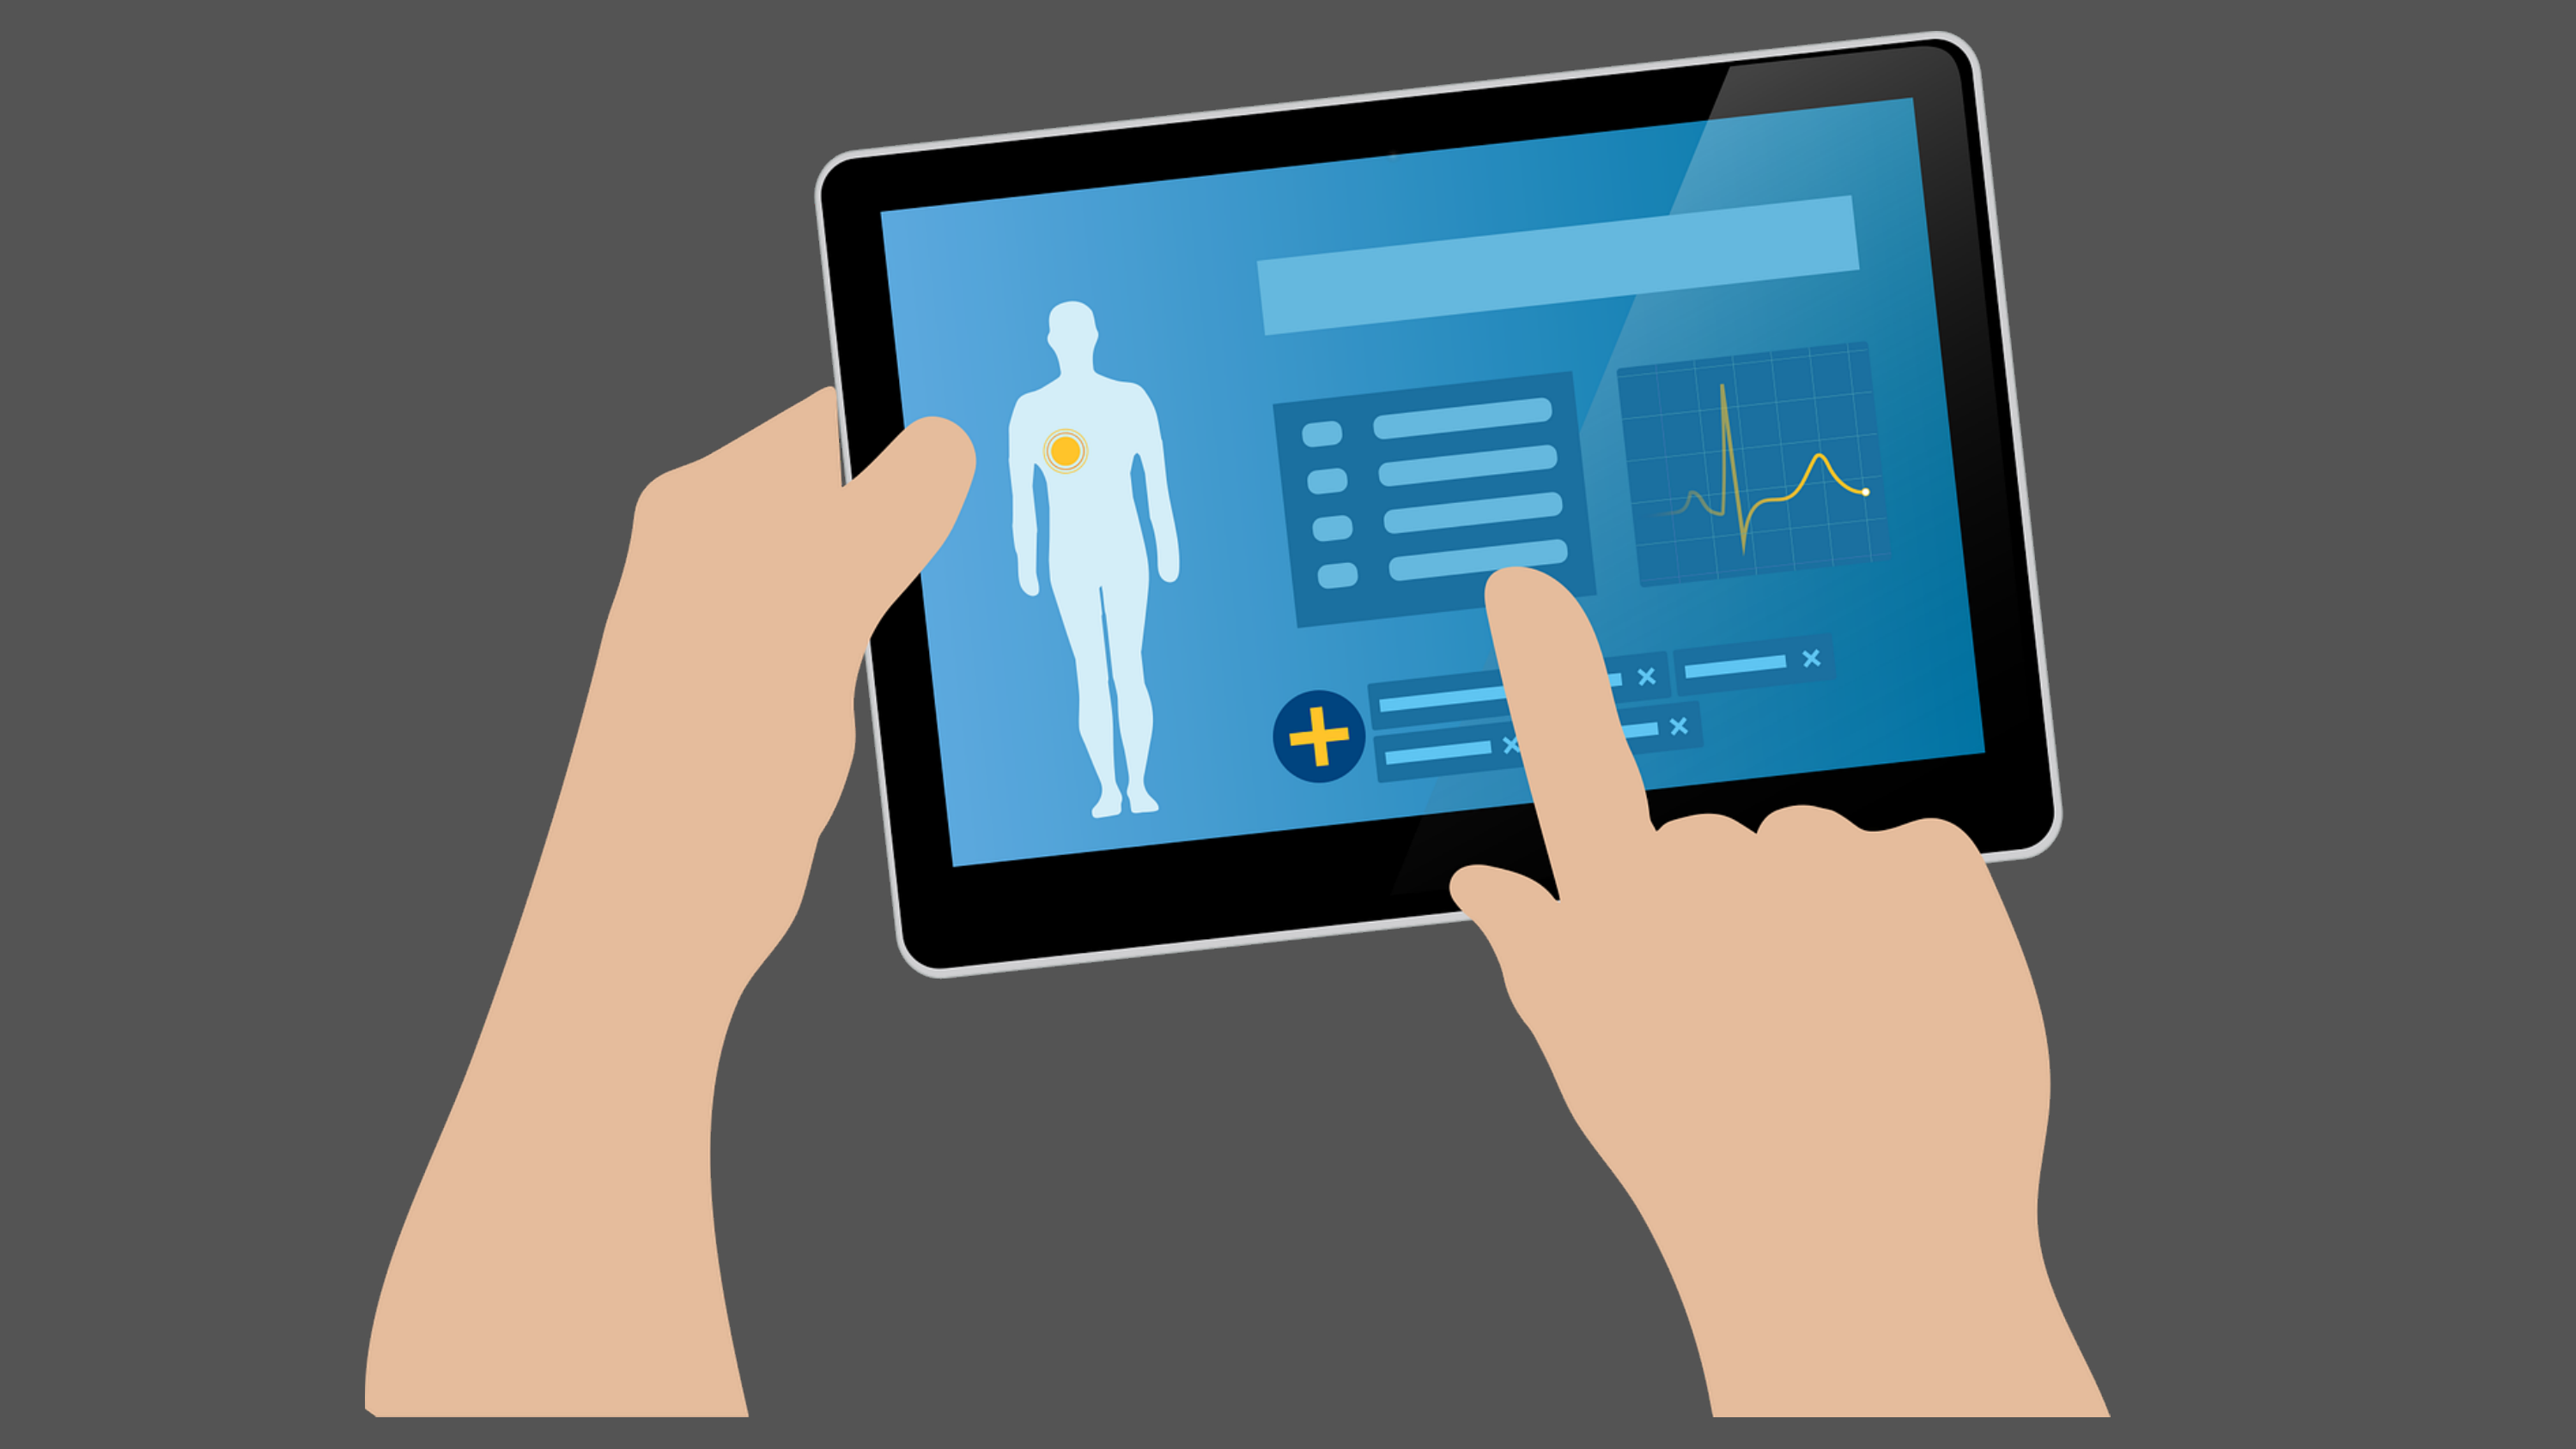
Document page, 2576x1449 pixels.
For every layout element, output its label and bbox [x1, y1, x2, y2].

picture [364, 31, 2111, 1417]
